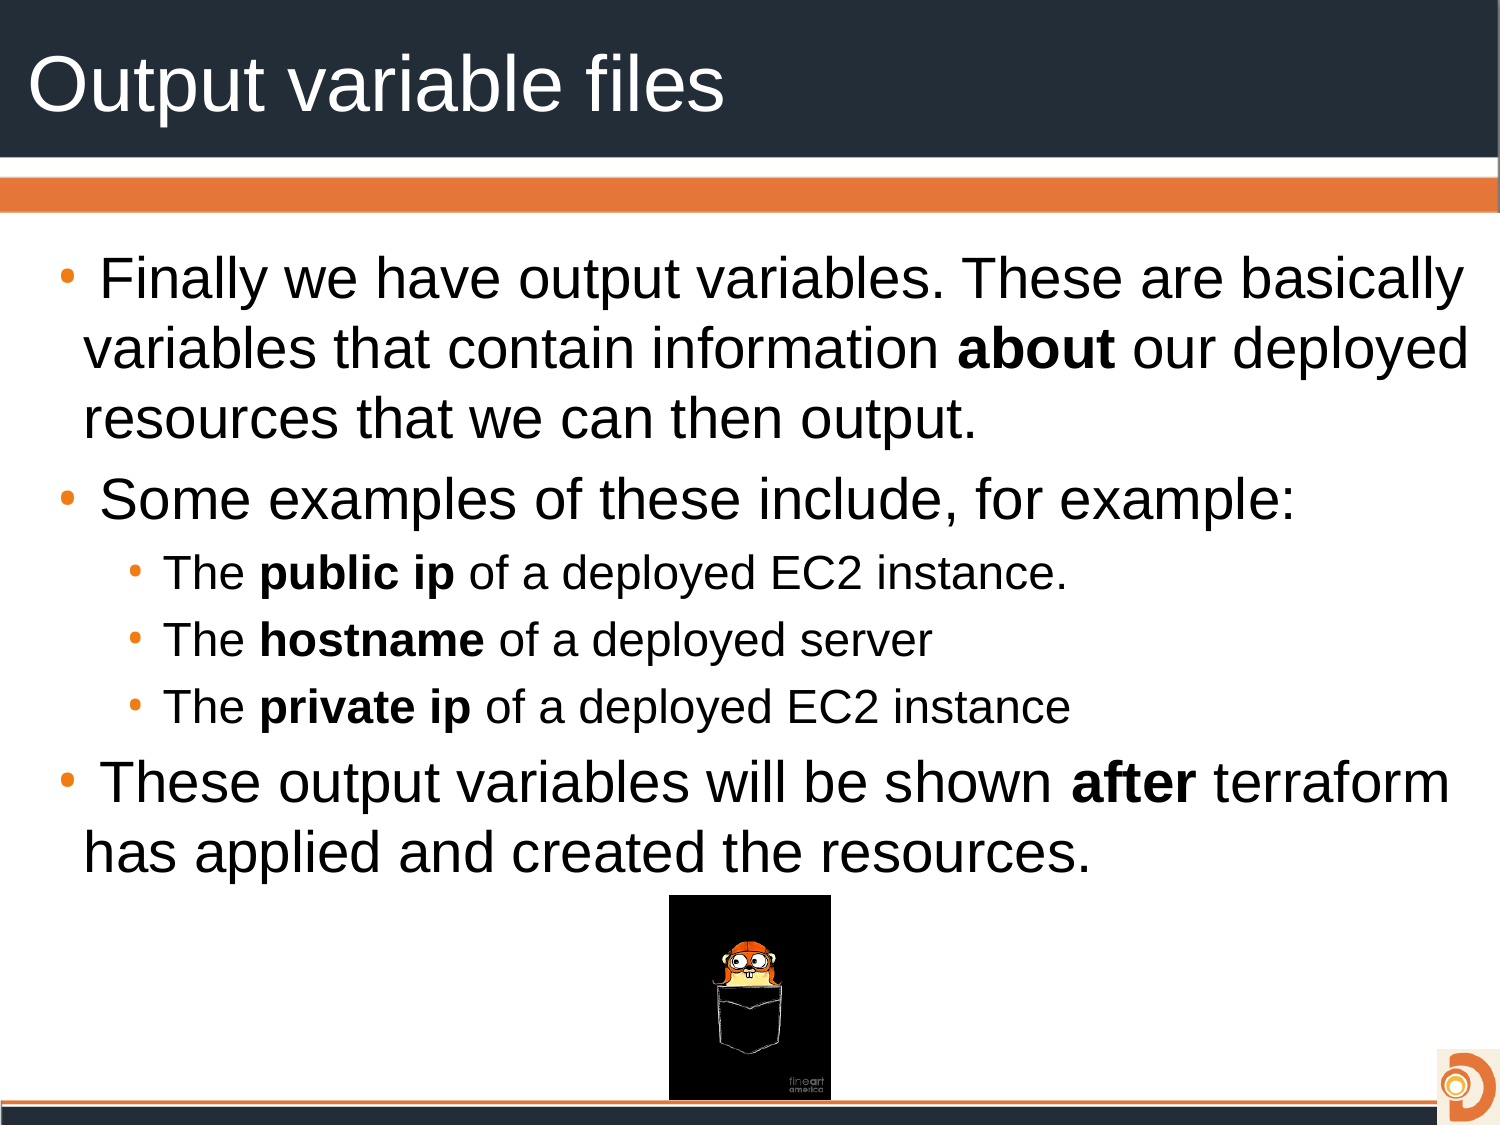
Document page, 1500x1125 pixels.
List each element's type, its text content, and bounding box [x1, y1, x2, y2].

picture [2, 895, 1500, 1125]
picture [0, 0, 1500, 213]
title Output variable files [12, 24, 1488, 136]
list Finally we have output variables. These are basically variables that contain information about our deployed resources that we can then output. Some examples of these include, for example: The public ip of a deployed EC2 instance. The hostname of a deployed server The private ip of a deployed EC2 instance These output variables will be shown after terraform has applied and created the resources. [12, 224, 1488, 1050]
